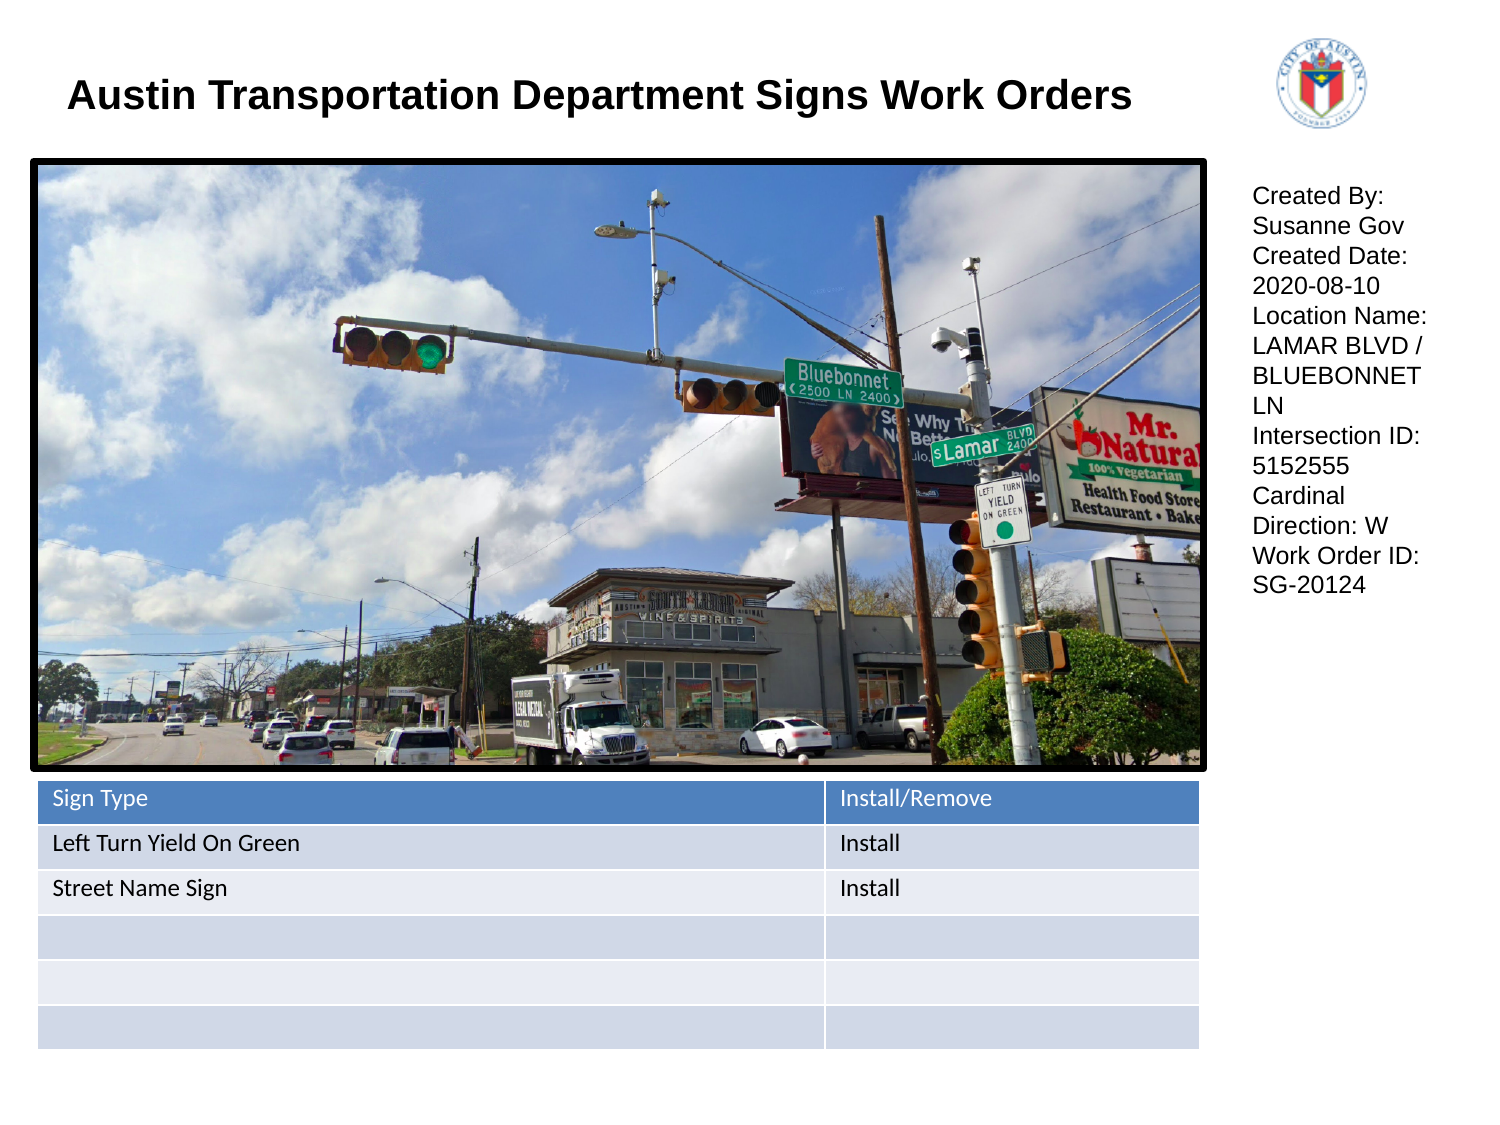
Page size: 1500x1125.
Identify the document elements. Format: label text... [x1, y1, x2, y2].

table_cell [38, 1006, 824, 1049]
table_cell Install [826, 871, 1199, 914]
table_header Sign Type [38, 781, 824, 824]
picture [1274, 37, 1369, 132]
table_cell [826, 1006, 1199, 1049]
table_cell Left Turn Yield On Green [38, 826, 824, 869]
table_cell Install [826, 826, 1199, 869]
picture [37, 164, 1201, 766]
text_box Austin Transportation Department Signs Work Orders [51, 60, 1149, 125]
text_box Created By: Susanne Gov Created Date: 2020-08-10 Location Name: LAMAR BLVD / BLUEBONNET LN Intersection ID: 5152555 Cardinal Direction: W Work Order ID: SG-20124 [1237, 172, 1463, 607]
table_cell [826, 961, 1199, 1004]
table_header Install/Remove [826, 781, 1199, 824]
table_cell Street Name Sign [38, 871, 824, 914]
table_cell [38, 916, 824, 959]
table_cell [38, 961, 824, 1004]
table_cell [826, 916, 1199, 959]
